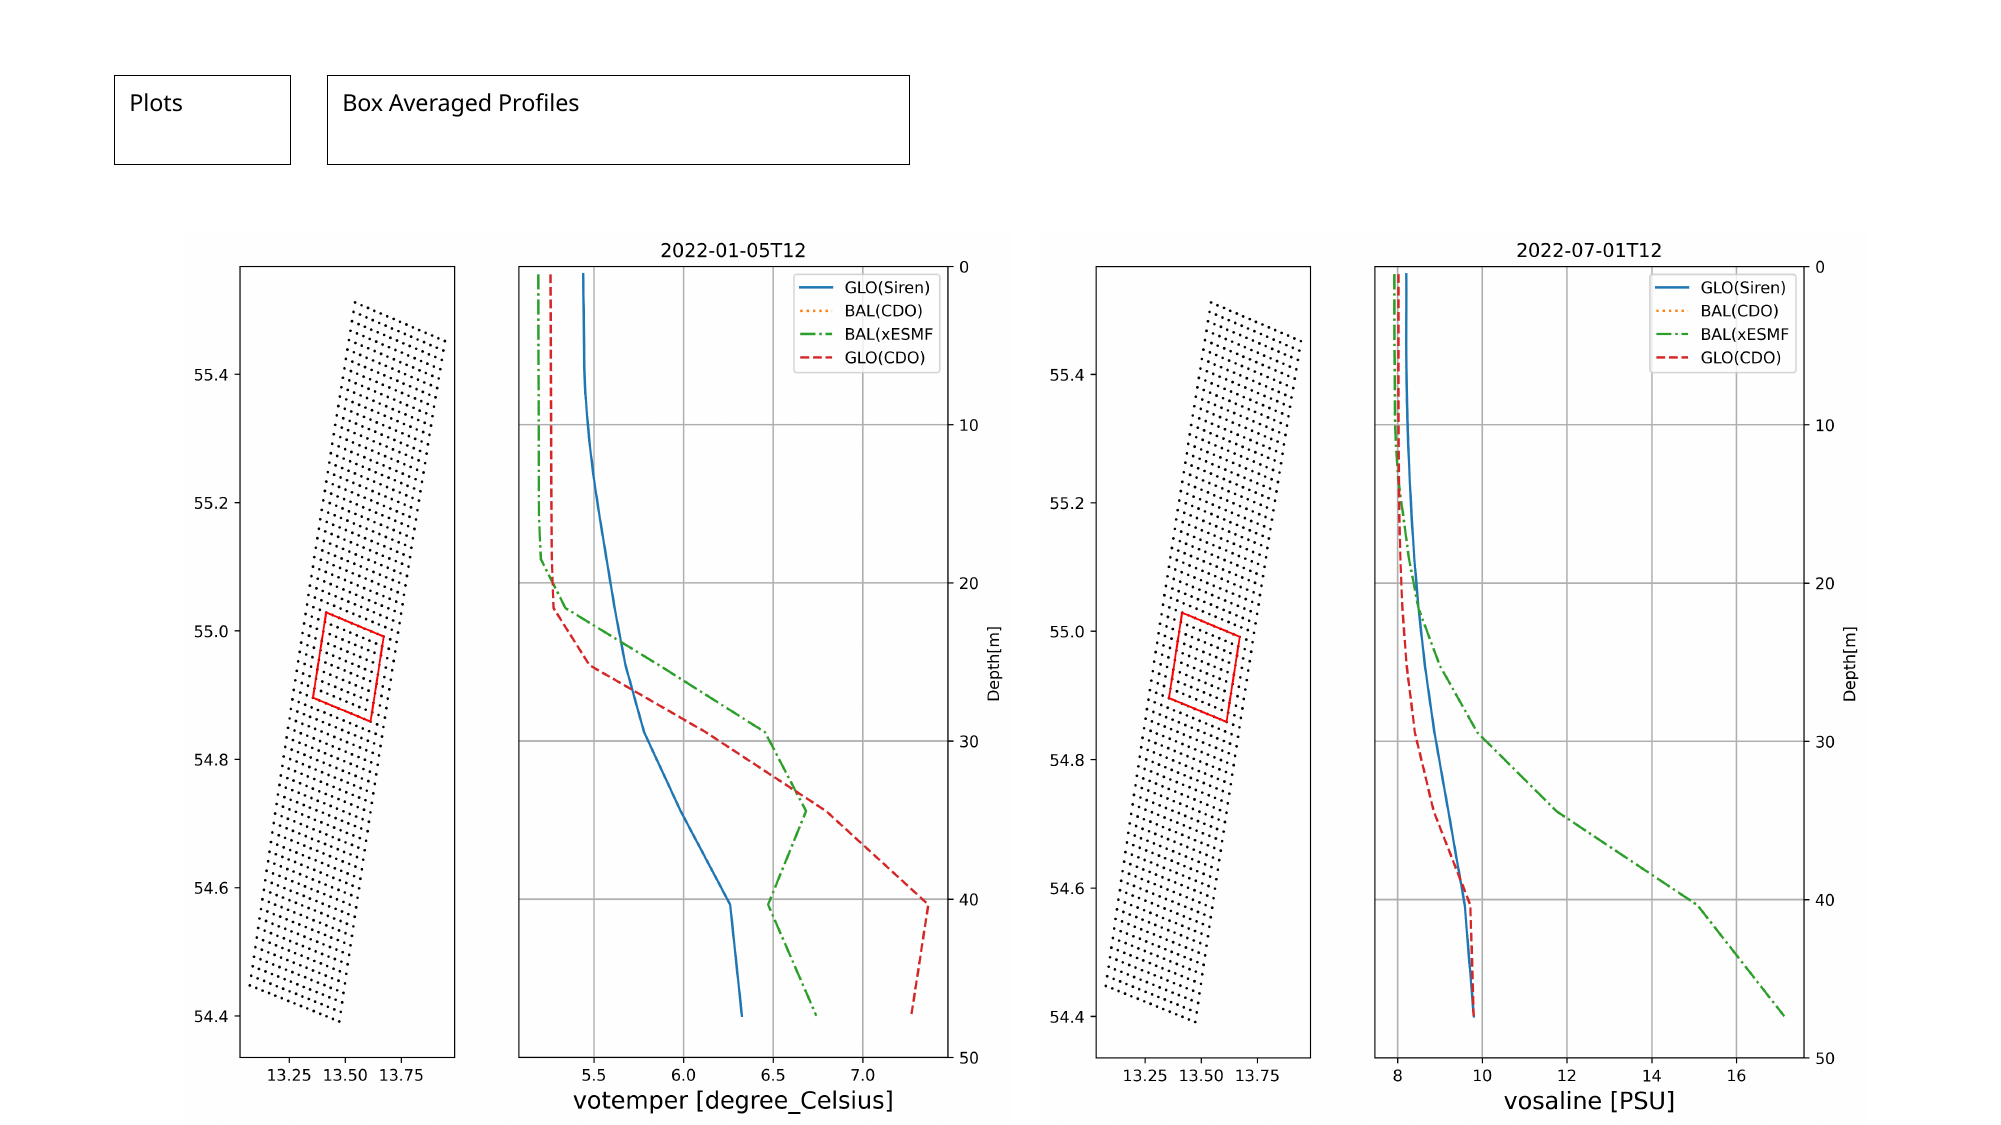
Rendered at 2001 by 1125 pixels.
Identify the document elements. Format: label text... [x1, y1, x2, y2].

list Plots [114, 75, 291, 165]
text_box Box Averaged Profiles [327, 75, 910, 165]
picture [1038, 231, 1869, 1125]
picture [182, 231, 1013, 1125]
